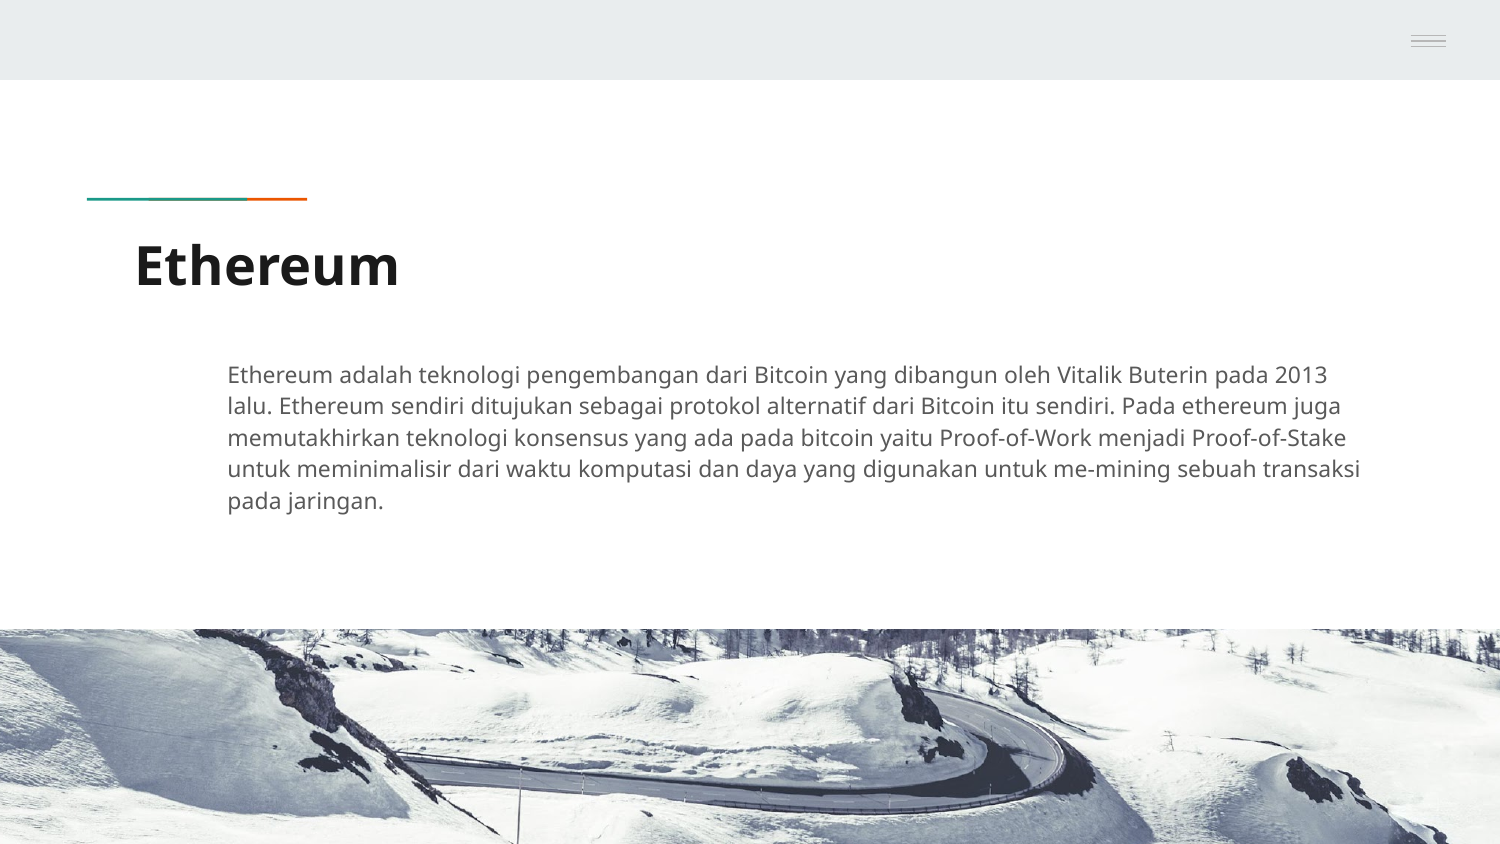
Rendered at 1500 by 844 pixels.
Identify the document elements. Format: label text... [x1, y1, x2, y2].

list Ethereum adalah teknologi pengembangan dari Bitcoin yang dibangun oleh Vitalik Buterin pada 2013 lalu. Ethereum sendiri ditujukan sebagai protokol alternatif dari Bitcoin itu sendiri. Pada ethereum juga memutakhirkan teknologi konsensus yang ada pada bitcoin yaitu Proof-of-Work menjadi Proof-of-Stake untuk meminimalisir dari waktu komputasi dan daya yang digunakan untuk me-mining sebuah transaksi pada jaringan. [212, 341, 1381, 496]
title Ethereum [119, 216, 1381, 305]
picture [0, 628, 1500, 844]
